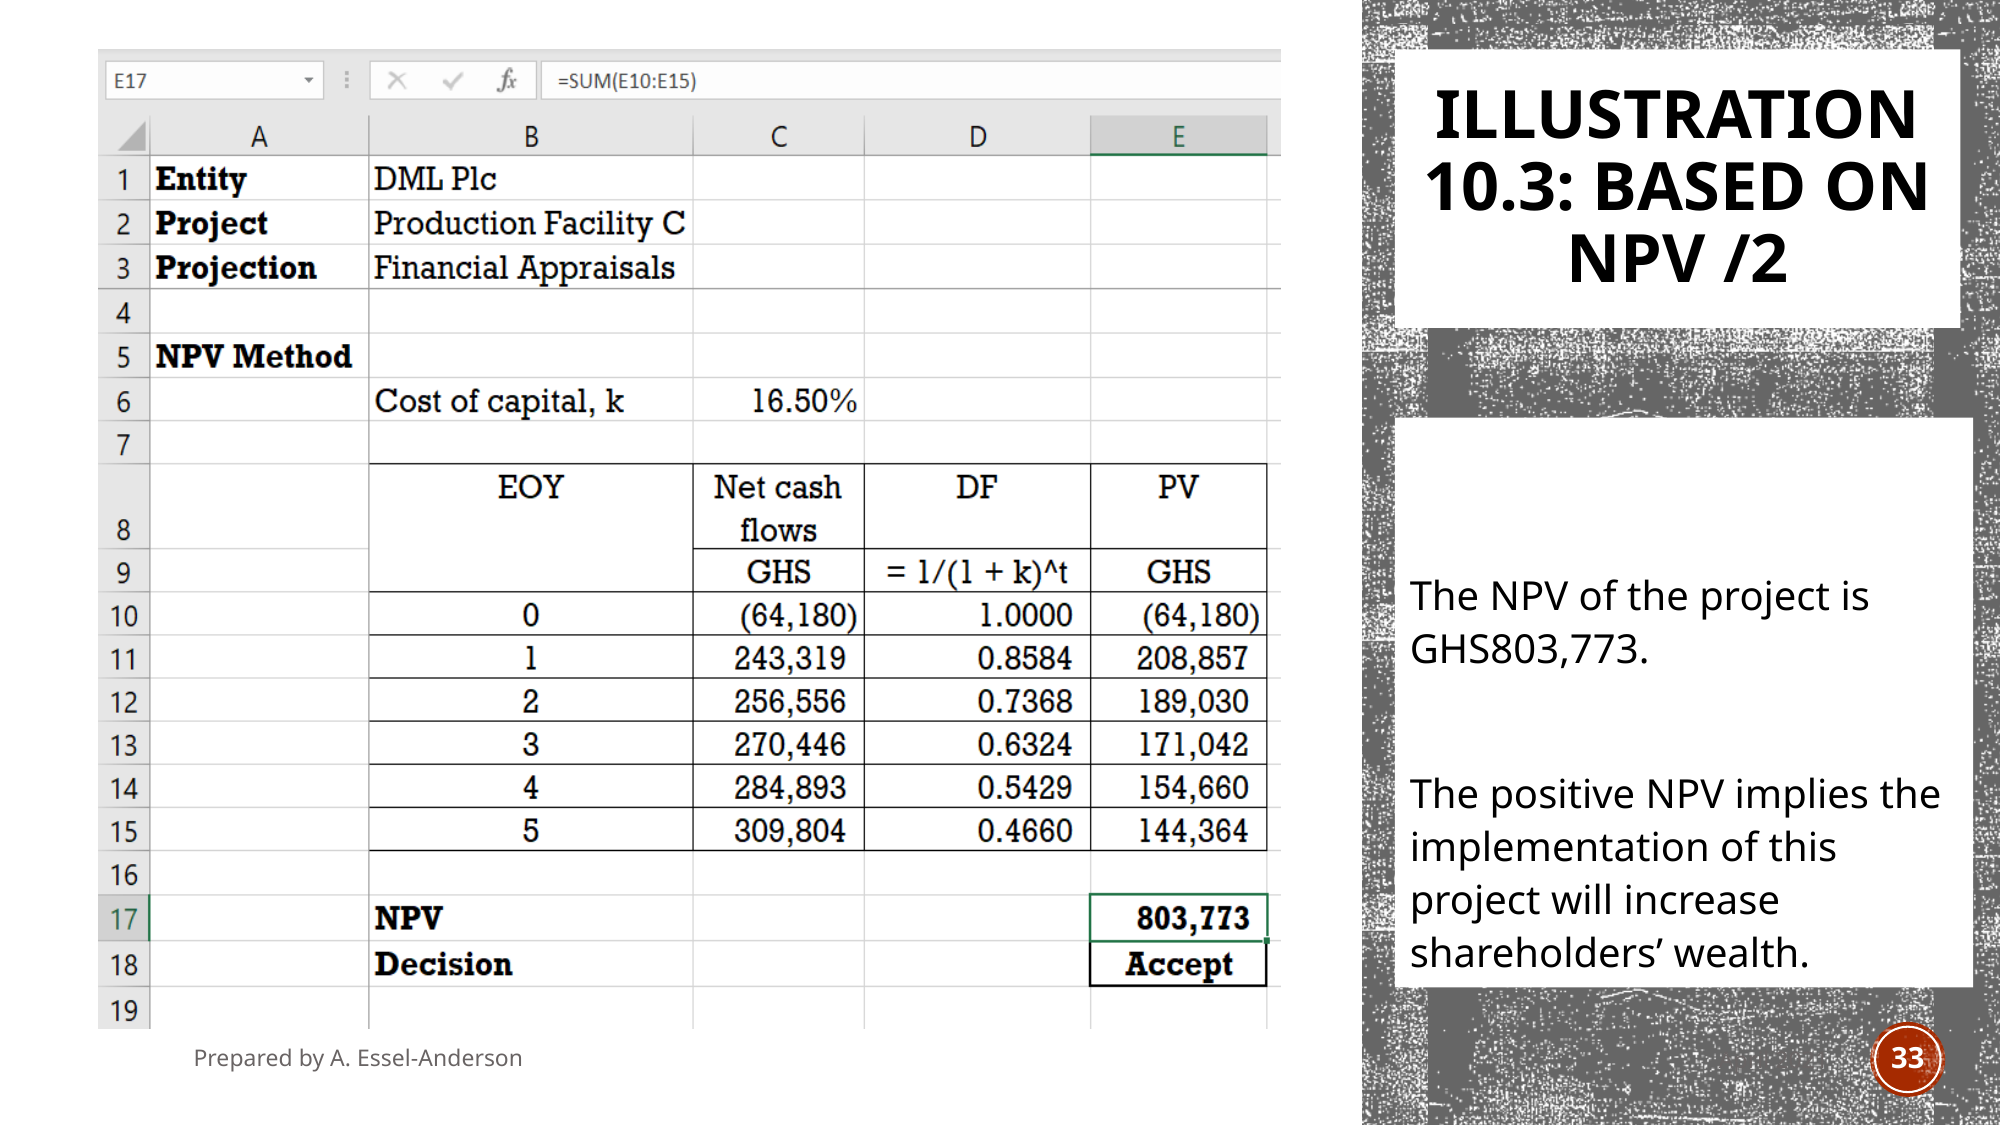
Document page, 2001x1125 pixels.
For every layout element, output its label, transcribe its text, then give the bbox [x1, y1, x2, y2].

title Illustration 10.3: Based on NPV /2 [1394, 49, 1961, 328]
footer Prepared by A. Essel-Anderson [178, 1030, 1217, 1089]
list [102, 53, 1279, 1027]
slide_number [1306, 1028, 1844, 1089]
list Dependency and mutual exclusion Ranking problems Multiple internal rate of return Capital rationing [1362, 0, 2000, 1125]
slide_number 33 [1855, 1028, 1961, 1089]
